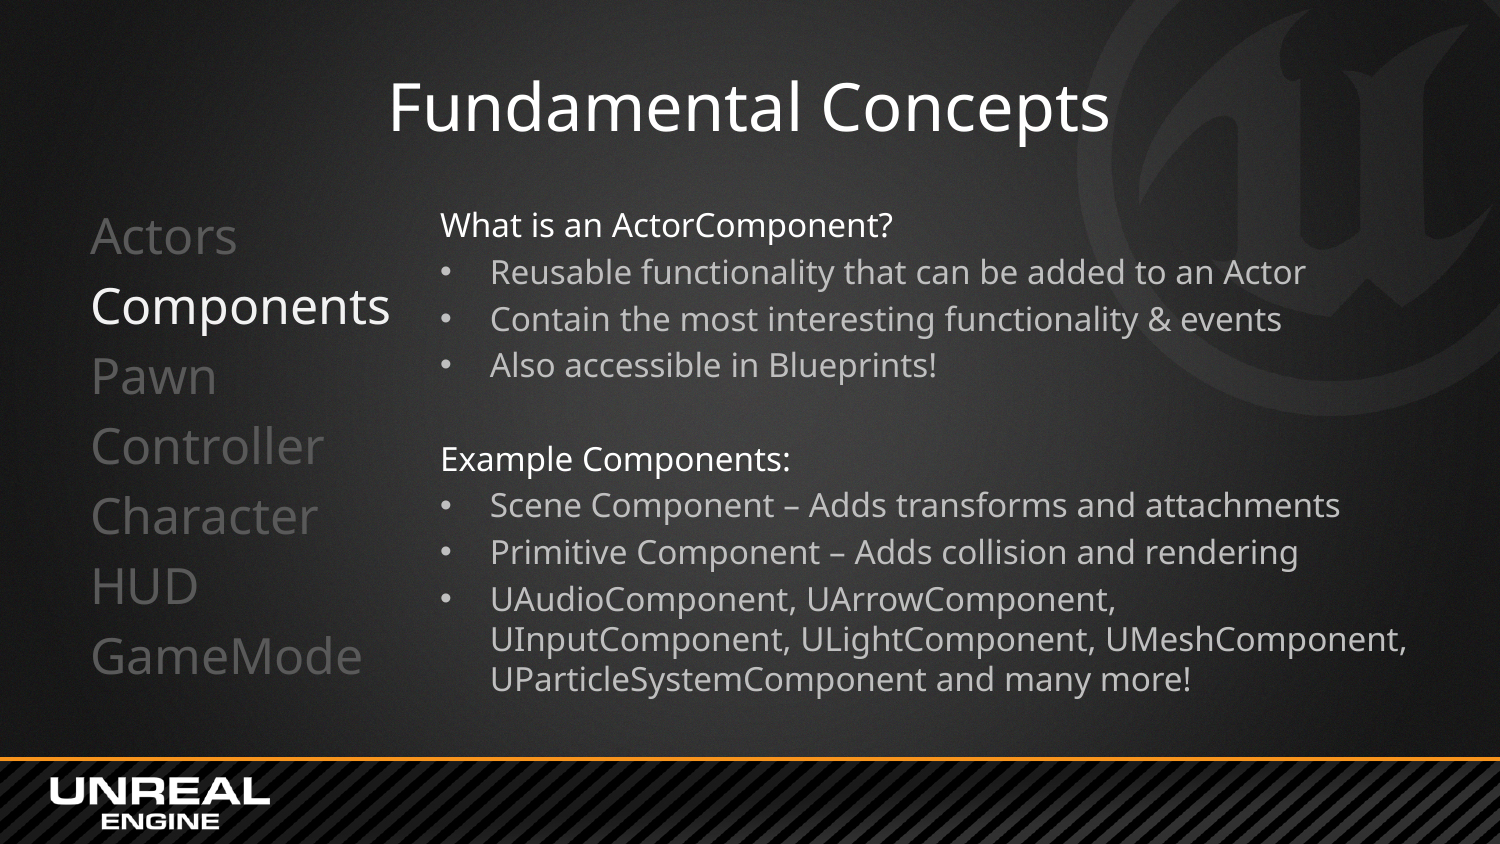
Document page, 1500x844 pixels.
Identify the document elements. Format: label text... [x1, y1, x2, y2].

picture [0, 0, 1500, 844]
title Fundamental Concepts [75, 34, 1425, 175]
list Actors Components Pawn Controller Character HUD GameMode [75, 196, 425, 735]
text_box What is an ActorComponent? Reusable functionality that can be added to an Actor Contain the most interesting functionality & events Also accessible in Blueprints! Example Components: Scene Component – Adds transforms and attachments Primitive Component – Adds collision and rendering UAudioComponent, UArrowComponent, UInputComponent, ULightComponent, UMeshComponent, UParticleSystemComponent and many more! [425, 196, 1425, 735]
